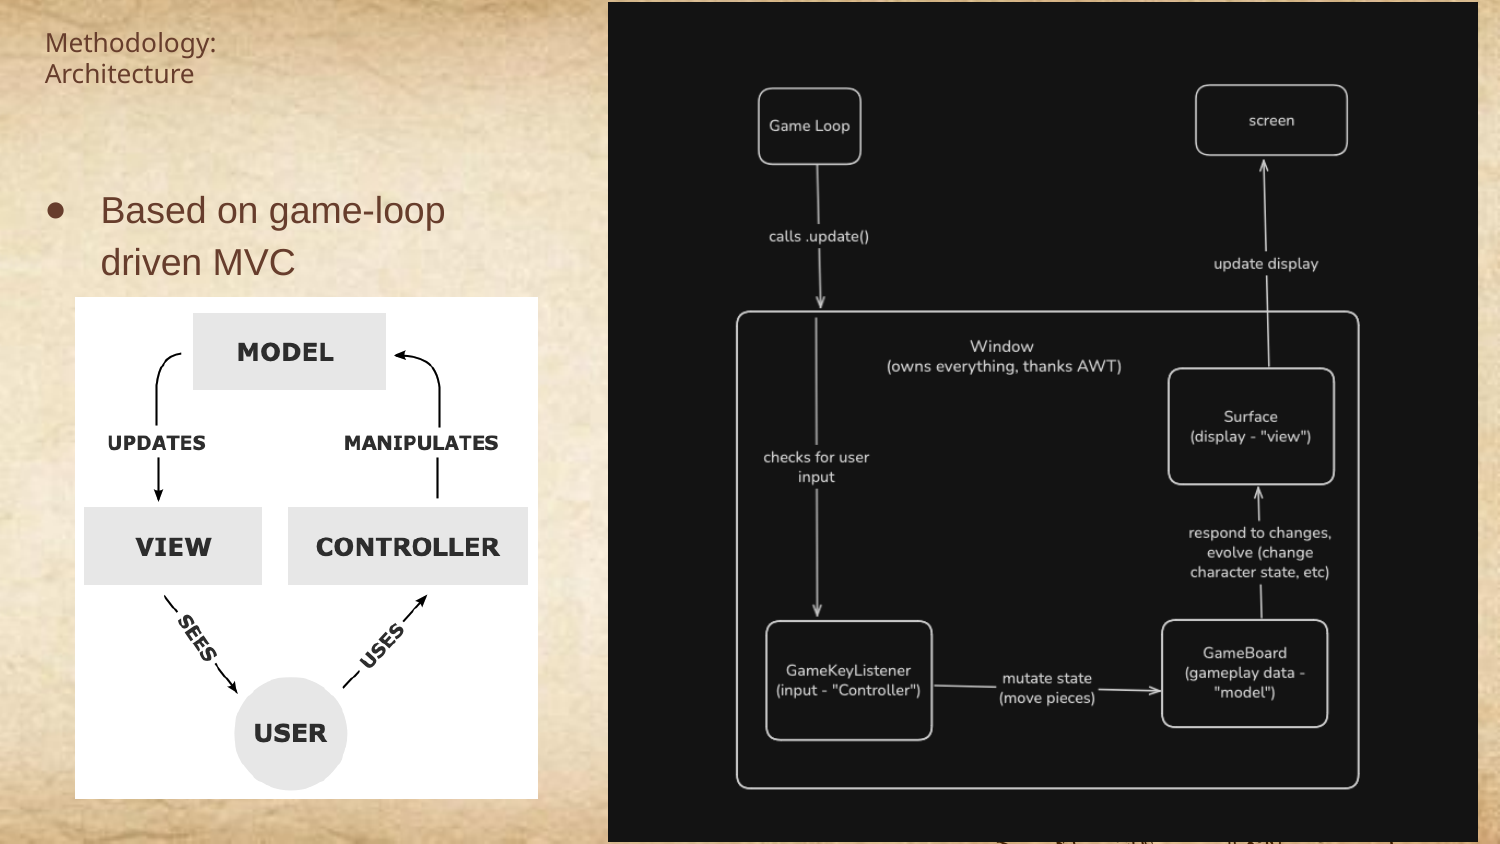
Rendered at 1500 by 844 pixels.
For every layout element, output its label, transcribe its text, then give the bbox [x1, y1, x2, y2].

text_box Based on game-loop driven MVC [10, 164, 503, 299]
picture [0, 0, 1500, 844]
title Methodology: Architecture [29, 11, 602, 106]
